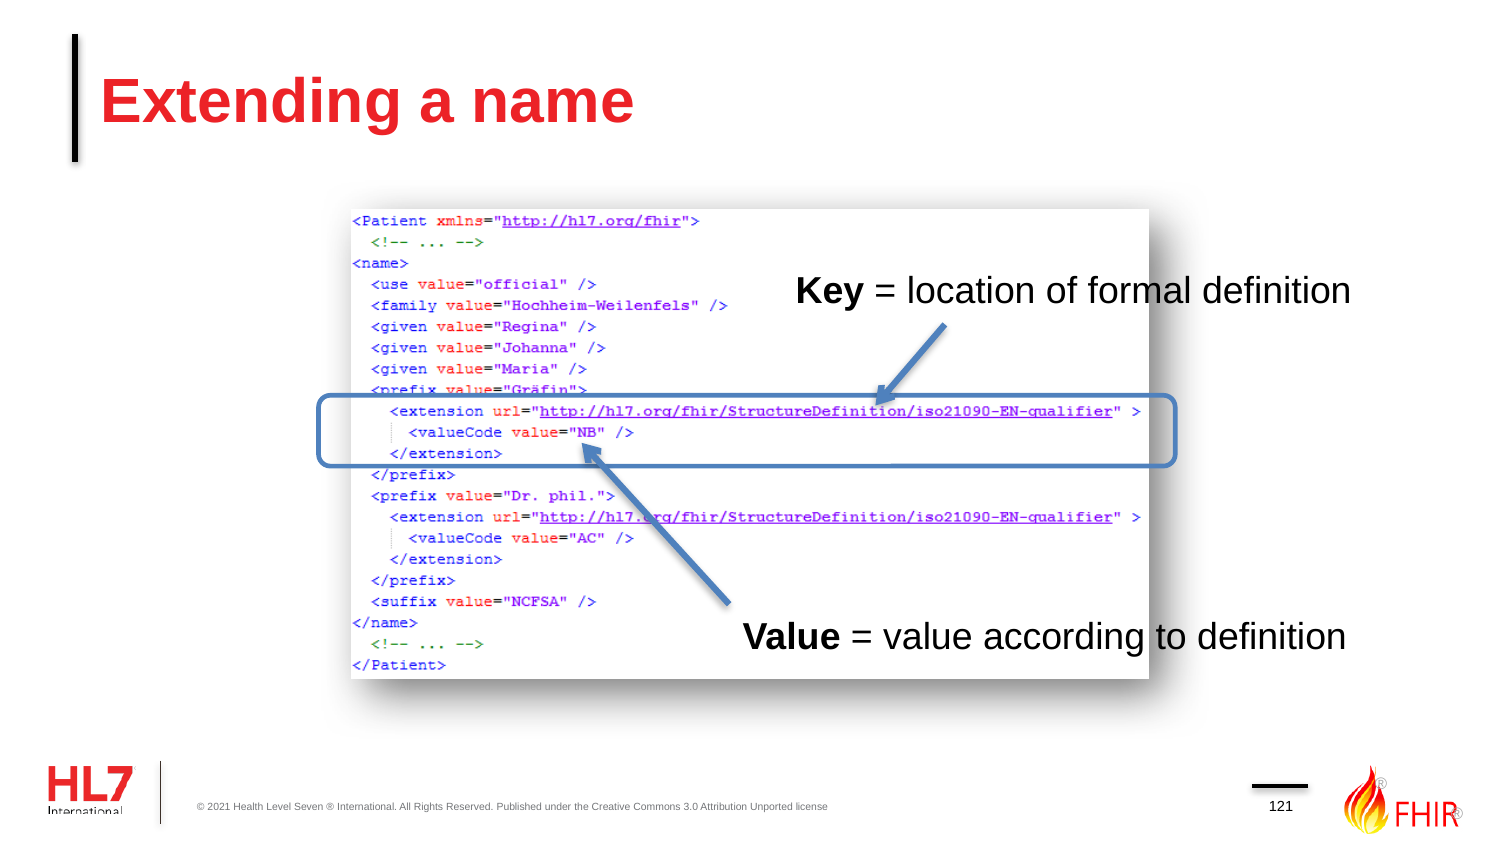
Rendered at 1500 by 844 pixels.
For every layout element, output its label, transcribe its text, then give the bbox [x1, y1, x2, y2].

footer © 2021 Health Level Seven ® International. All Rights Reserved. Published under the Creative Commons 3.0 Attribution Unported license [196, 786, 941, 813]
text_box Value = value according to definition [1152, 604, 1362, 664]
picture [1339, 760, 1463, 837]
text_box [581, 442, 730, 605]
text_box [1152, 393, 1178, 469]
picture [350, 209, 1149, 680]
slide_number 121 [1258, 786, 1304, 814]
title Extending a name [100, 33, 1451, 163]
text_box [875, 324, 946, 406]
text_box [316, 393, 345, 469]
text_box Key = location of formal definition [1152, 258, 1367, 319]
